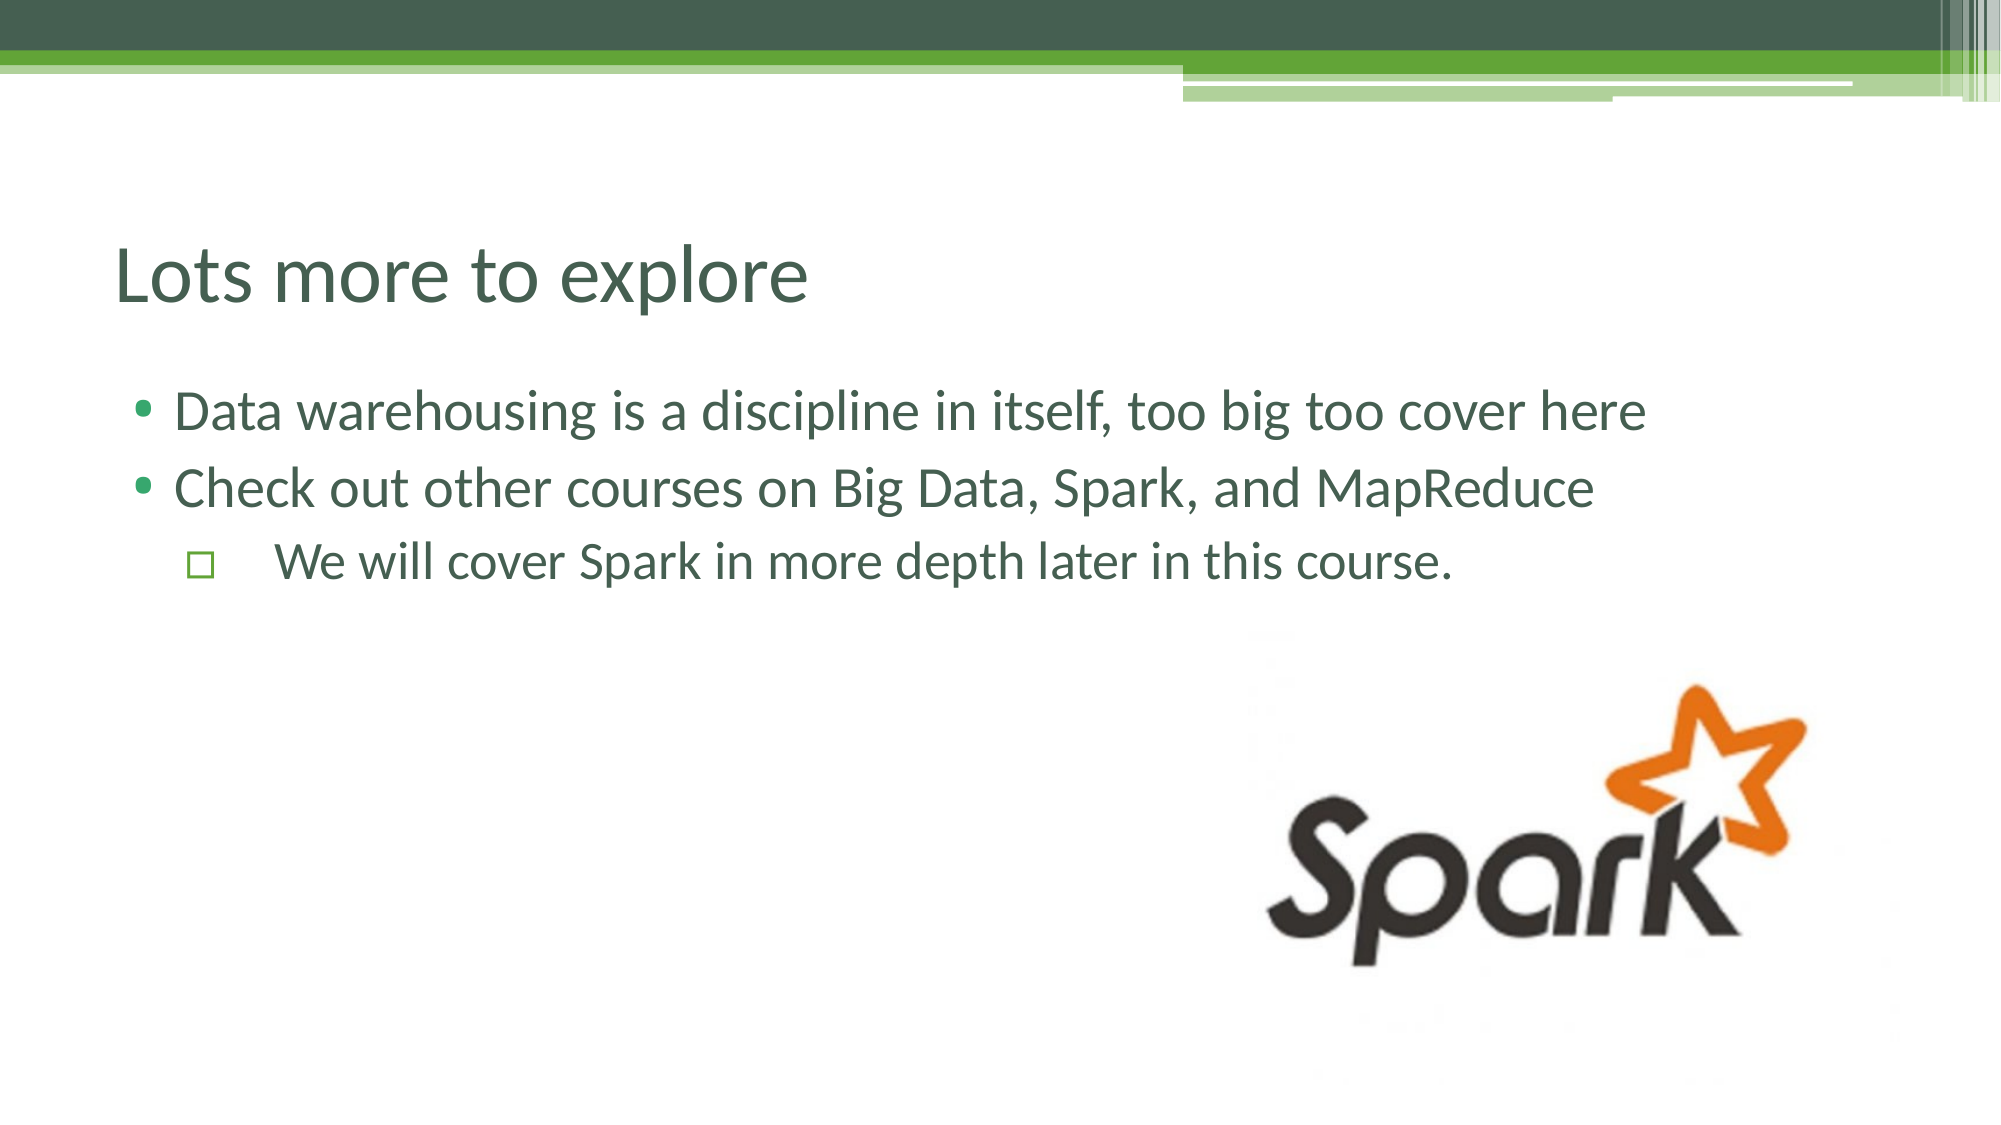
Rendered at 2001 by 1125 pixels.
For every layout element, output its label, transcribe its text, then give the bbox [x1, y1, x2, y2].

text_box Data warehousing is a discipline in itself, too big too cover here Check out other courses on Big Data, Spark, and MapReduce ▫ We will cover Spark in more depth later in this course. [130, 364, 1663, 591]
picture [1247, 631, 1901, 1086]
title Lots more to explore [112, 217, 817, 408]
